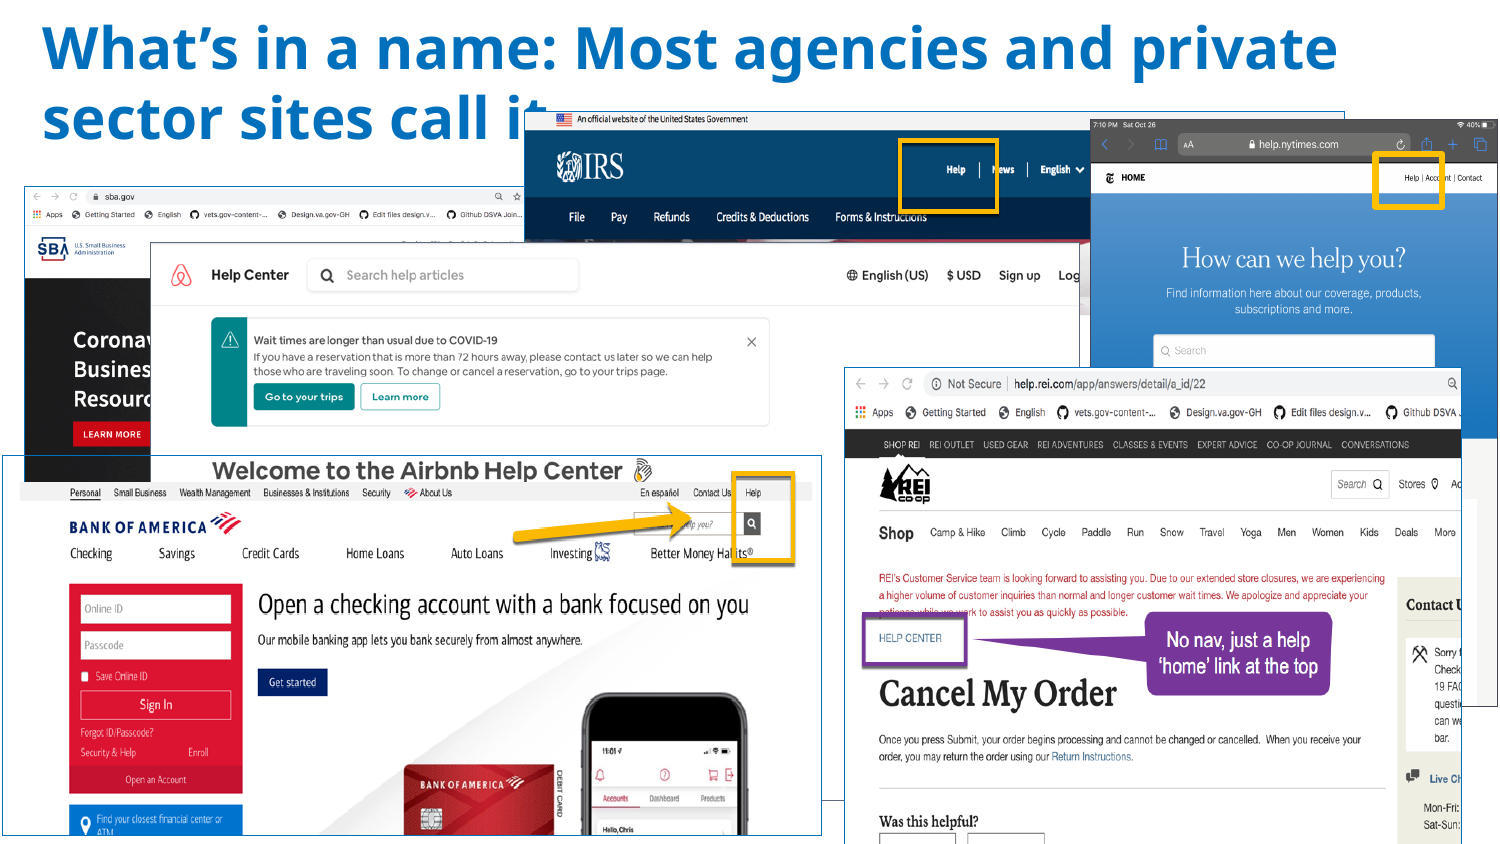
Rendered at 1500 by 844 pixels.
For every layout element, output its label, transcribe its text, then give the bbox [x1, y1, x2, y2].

title What’s in a name: Most agencies and private sector sites call it… [27, 4, 1500, 162]
picture [1, 110, 1498, 844]
